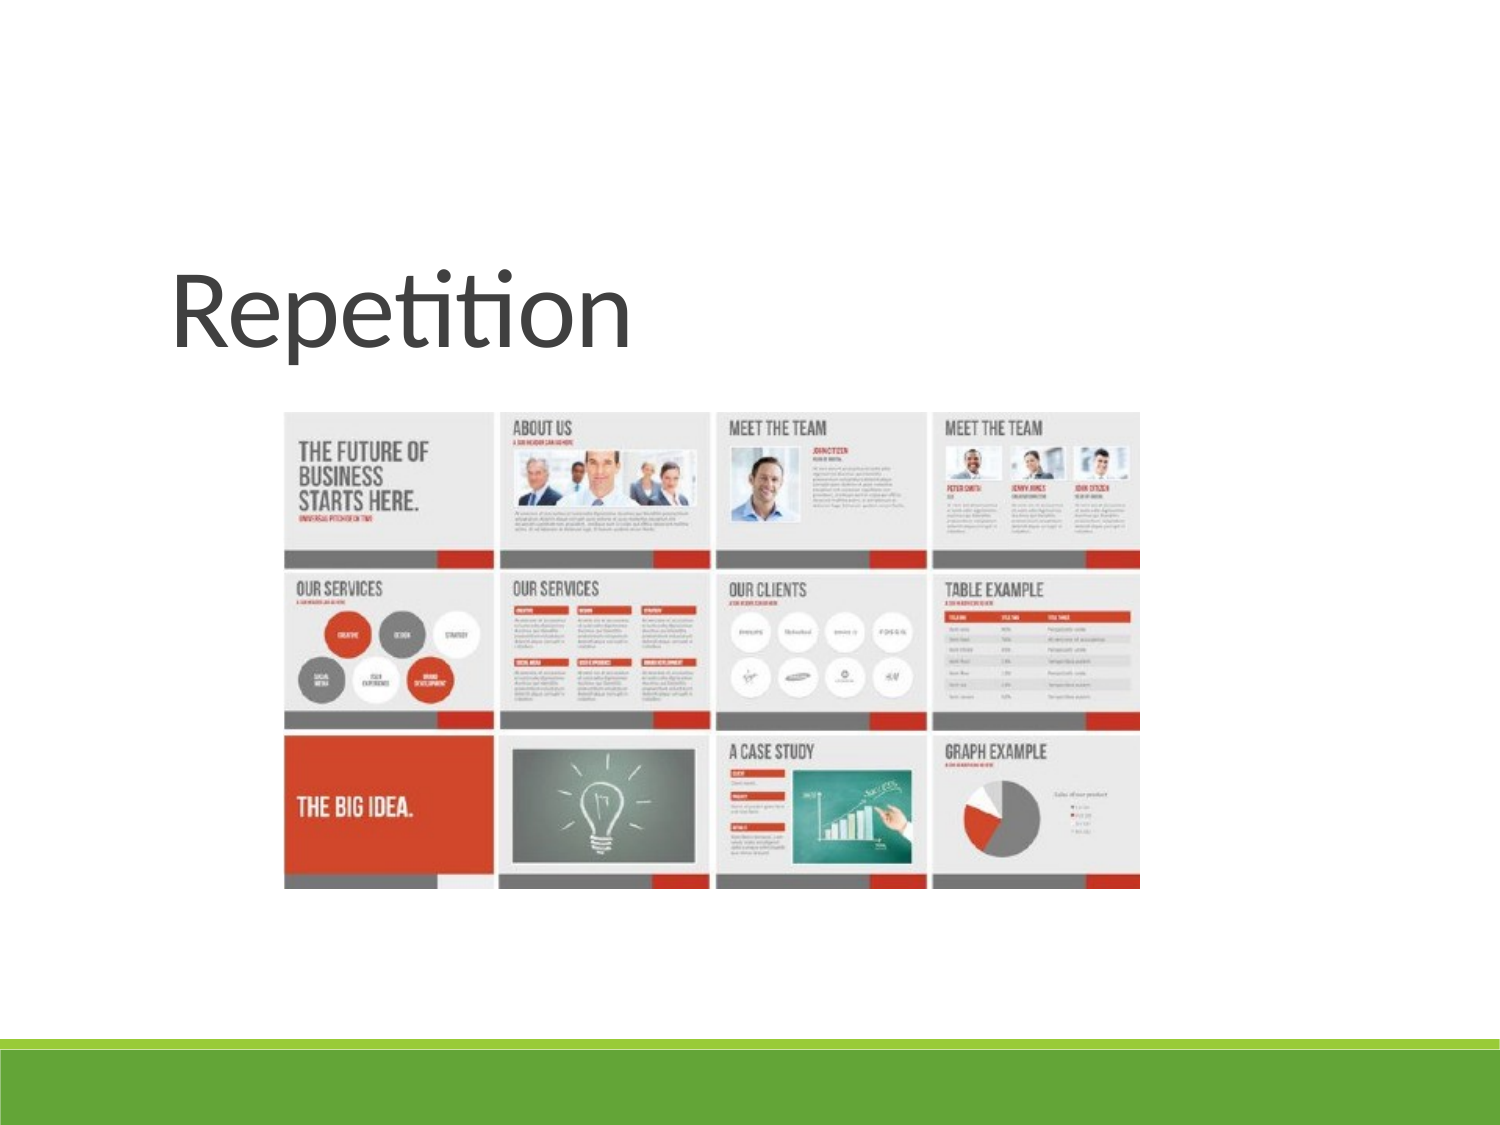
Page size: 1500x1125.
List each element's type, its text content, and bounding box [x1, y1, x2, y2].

picture [282, 411, 1141, 890]
title Repetition [154, 166, 1392, 378]
